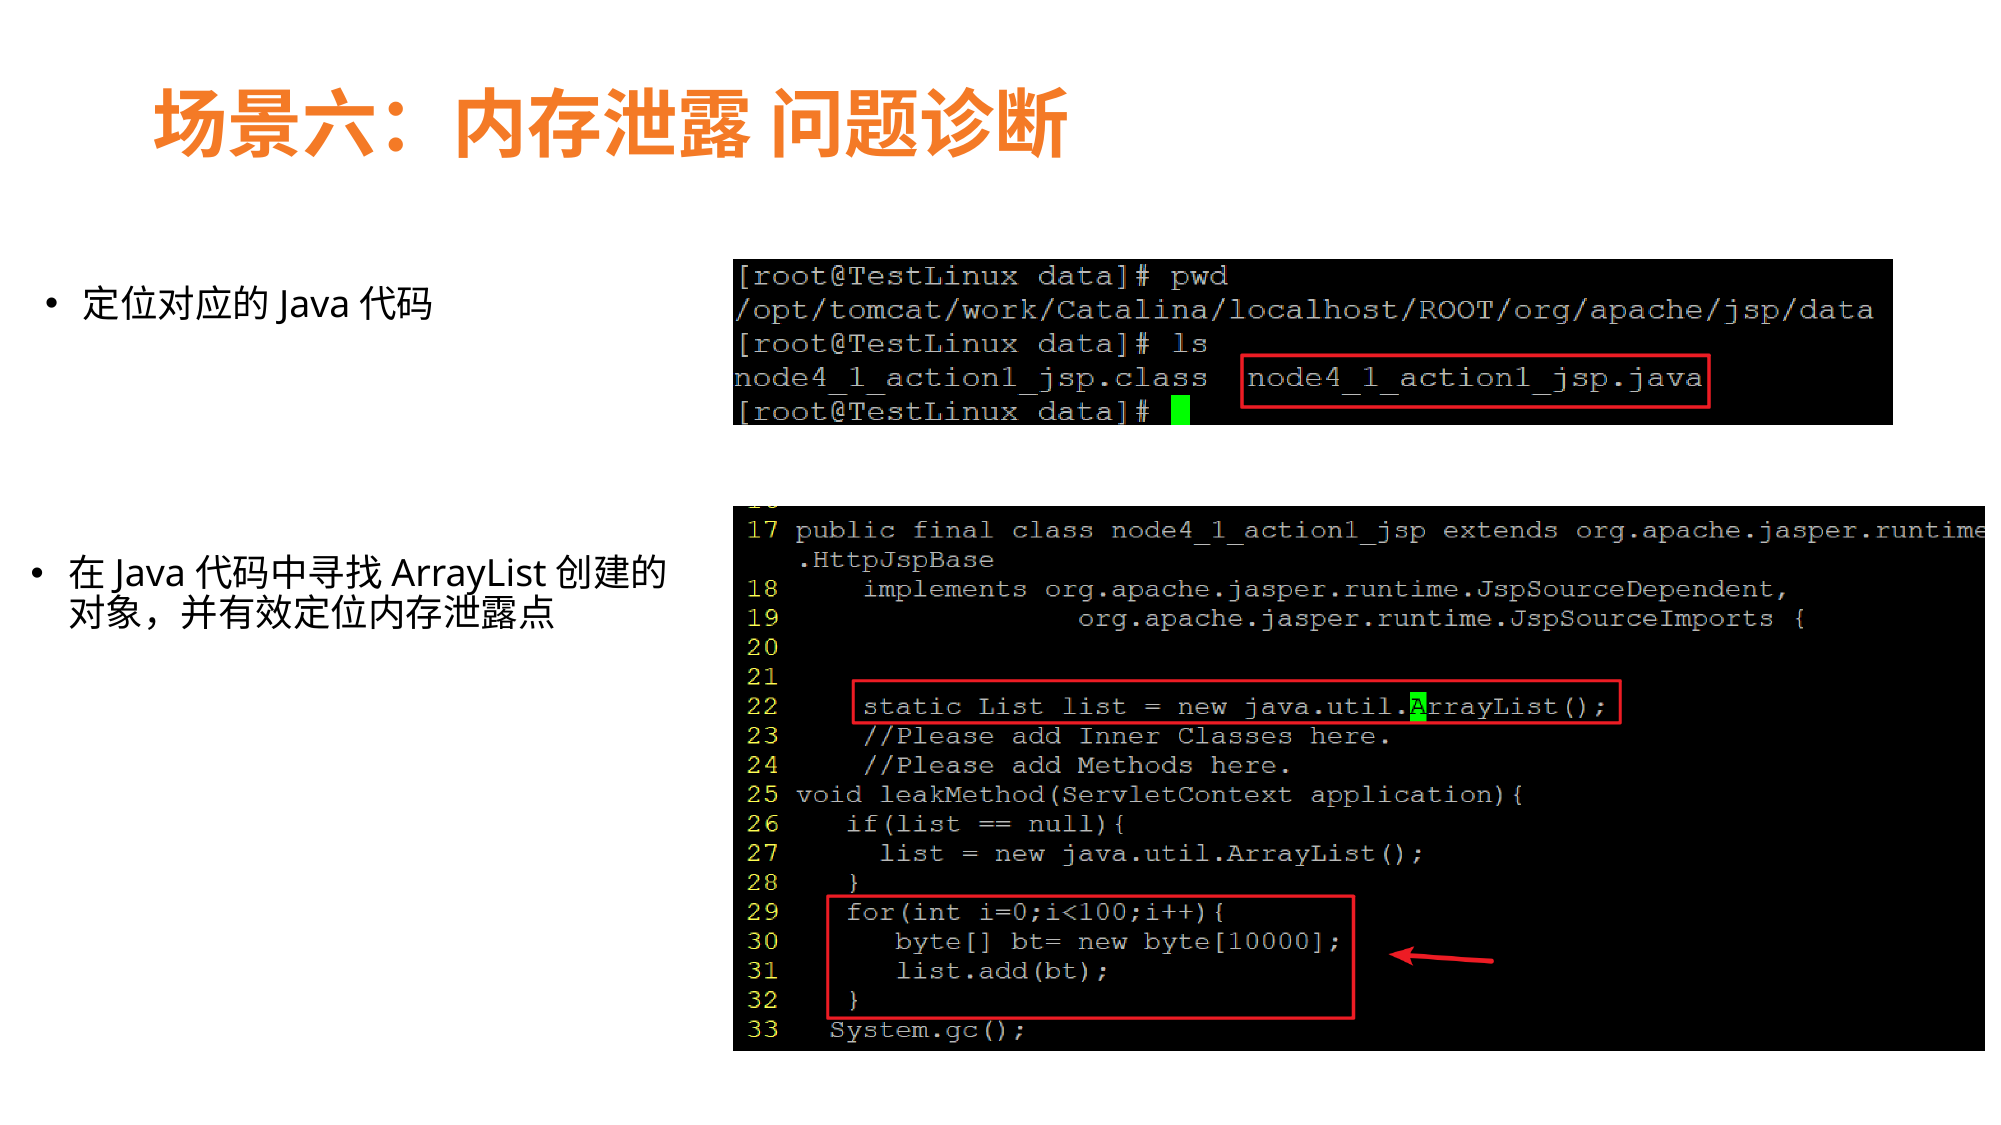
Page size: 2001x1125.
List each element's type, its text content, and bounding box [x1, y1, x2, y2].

picture [733, 259, 1893, 425]
title 场景六：内存泄露 问题诊断 [137, 59, 1863, 196]
picture [733, 506, 1985, 1051]
text_box 在Java代码中寻找ArrayList创建的对象，并有效定位内存泄露点 [15, 546, 719, 643]
text_box 定位对应的Java代码 [30, 277, 733, 333]
